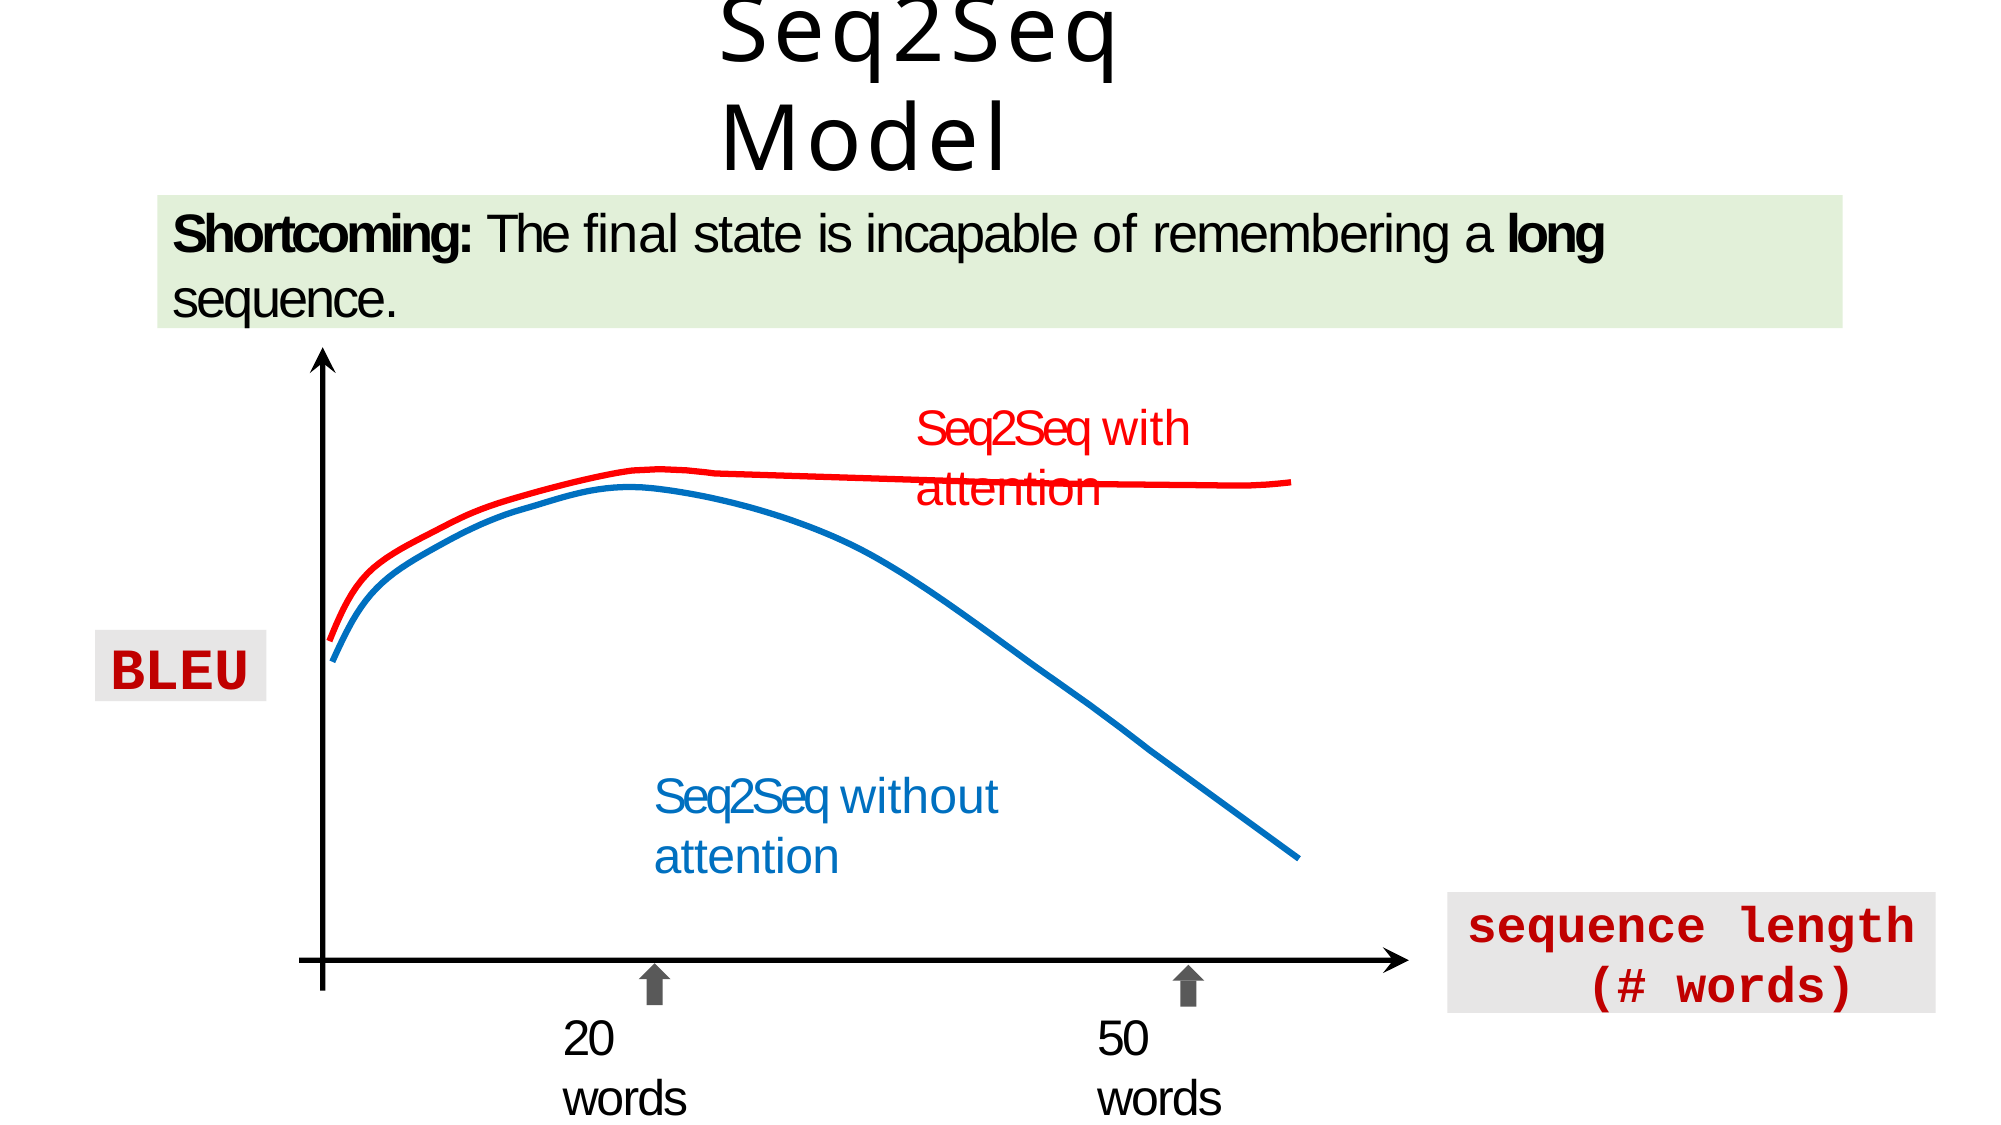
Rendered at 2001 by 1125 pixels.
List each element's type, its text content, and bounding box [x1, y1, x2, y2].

text_box [309, 347, 336, 991]
title Seq2Seq Model [716, 0, 1409, 190]
text_box Seq2Seq without attention [651, 761, 1199, 884]
text_box sequence length (# words) [1447, 892, 1936, 1013]
text_box [326, 947, 1409, 974]
text_box [299, 957, 320, 963]
text_box [638, 963, 671, 1006]
text_box [1172, 964, 1205, 1007]
text_box [332, 553, 1165, 761]
text_box BLEU [95, 629, 267, 702]
text_box Shortcoming: The final state is incapable of remembering a long sequence. [157, 195, 1843, 329]
text_box Seq2Seq with attention [913, 393, 1391, 516]
text_box [329, 469, 1087, 642]
text_box 20 words [560, 1003, 751, 1125]
text_box 50 words [1095, 1003, 1286, 1125]
text_box [1199, 786, 1300, 859]
